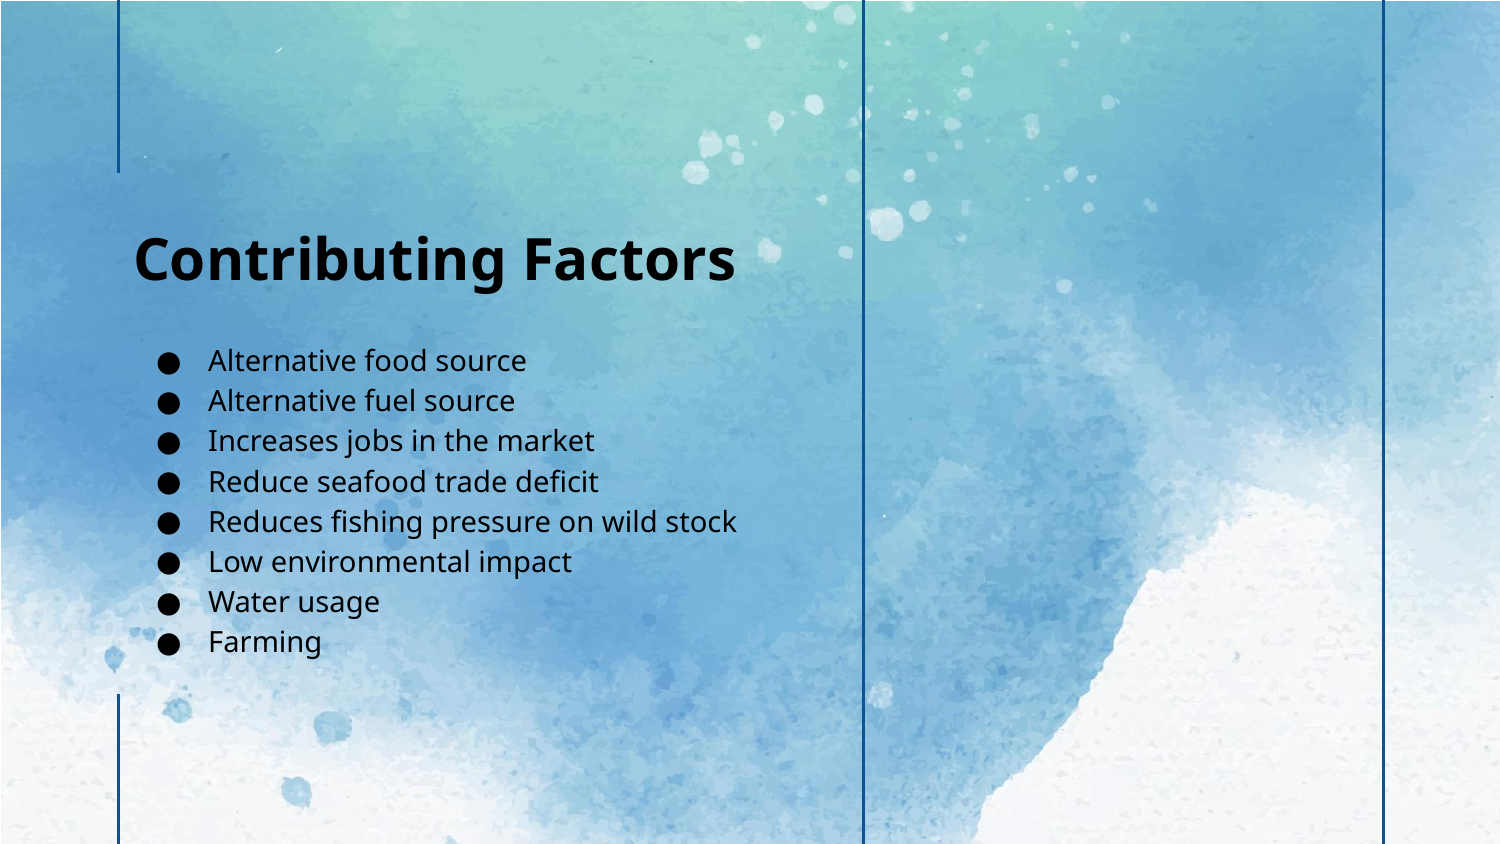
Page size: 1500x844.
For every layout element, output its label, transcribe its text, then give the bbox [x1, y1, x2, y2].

picture [865, 2, 1382, 844]
list Alternative food source Alternative fuel source Increases jobs in the market Reduce seafood trade deficit Reduces fishing pressure on wild stock Low environmental impact Water usage Farming [118, 322, 791, 637]
picture [1385, 2, 1500, 844]
title Contributing Factors [118, 207, 813, 297]
picture [2, 2, 862, 844]
